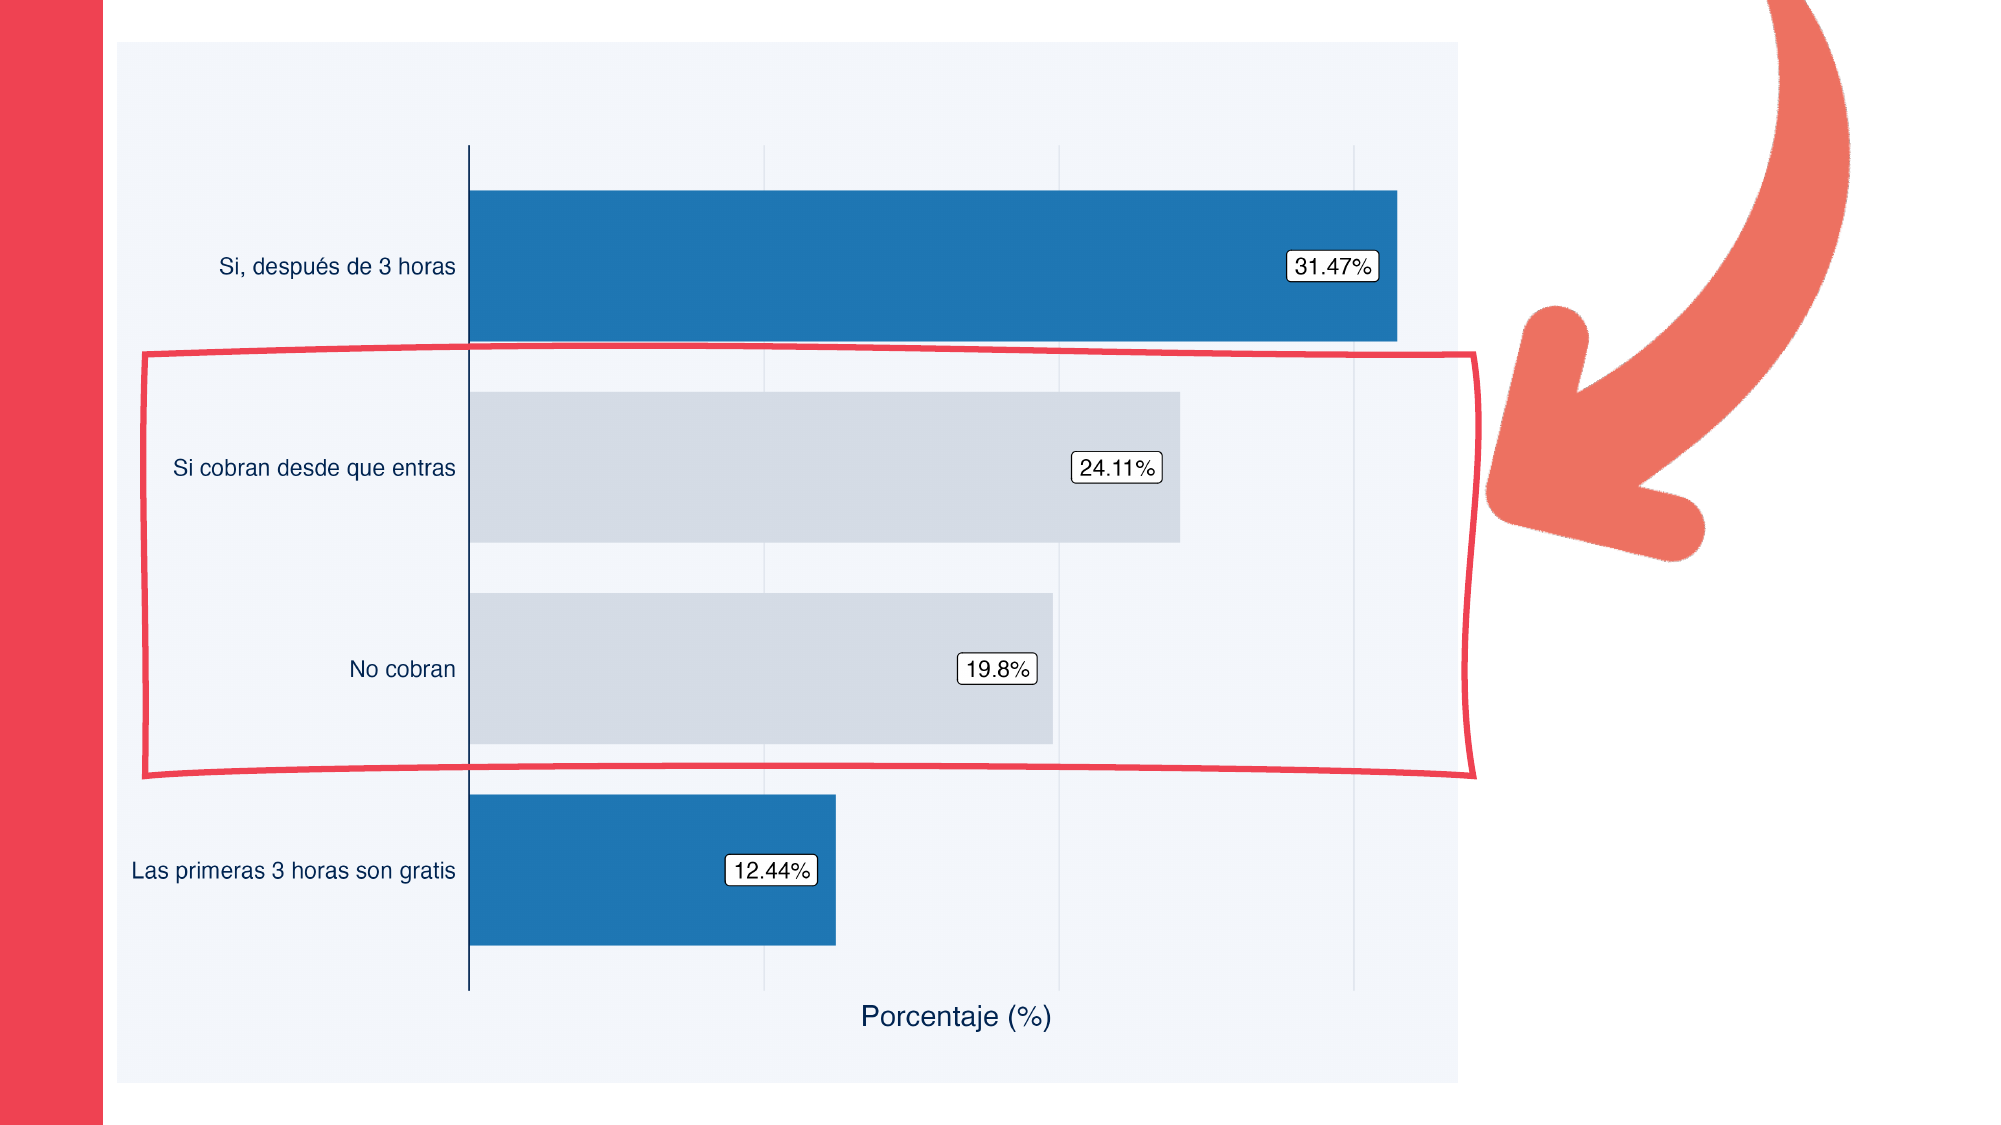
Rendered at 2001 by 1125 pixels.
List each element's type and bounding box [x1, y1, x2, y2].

text_box [0, 0, 103, 1125]
text_box [1458, 546, 1476, 778]
picture [117, 0, 2000, 1083]
